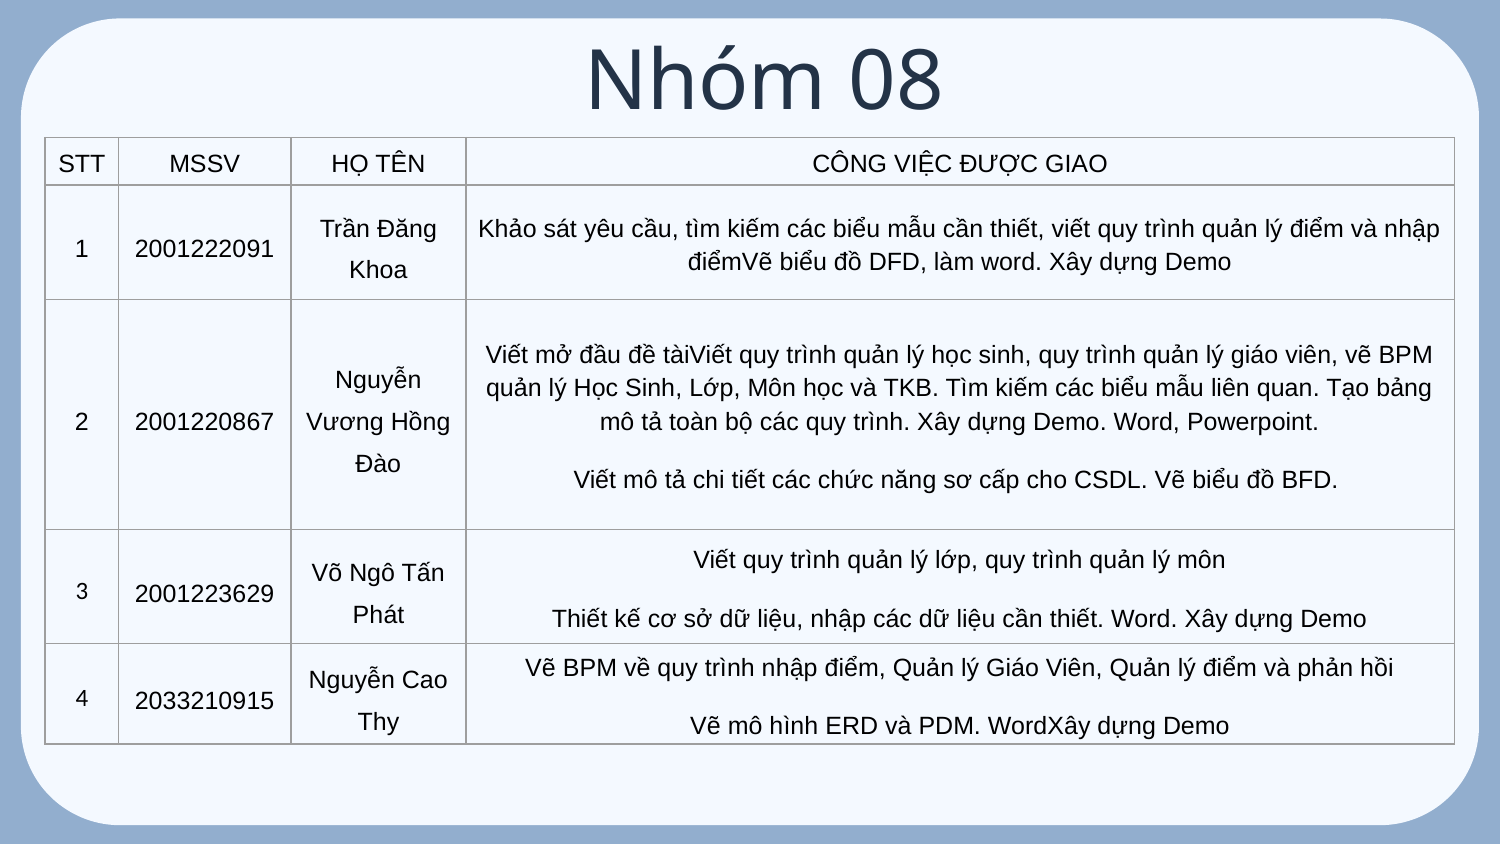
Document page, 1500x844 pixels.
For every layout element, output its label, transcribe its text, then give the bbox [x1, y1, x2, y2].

table_cell 2001222091 [119, 186, 290, 299]
table_cell Viết quy trình quản lý lớp, quy trình quản lý môn Thiết kế cơ sở dữ liệu, nhập các dữ liệu cần thiết. Word. Xây dựng Demo [467, 530, 1454, 643]
table_cell 1 [46, 186, 118, 299]
table_cell 2001223629 [119, 530, 290, 643]
title Nhóm 08 [460, 0, 1068, 137]
table_cell Khảo sát yêu cầu, tìm kiếm các biểu mẫu cần thiết, viết quy trình quản lý điểm và nhập điểmVẽ biểu đồ DFD, làm word. Xây dựng Demo [467, 186, 1454, 299]
table_cell 2 [46, 300, 118, 529]
table_header STT [46, 138, 118, 184]
table_cell 4 [46, 644, 118, 743]
table_header CÔNG VIỆC ĐƯỢC GIAO [467, 138, 1454, 184]
table_cell Trần Đăng Khoa [292, 186, 465, 299]
table_cell Vẽ BPM về quy trình nhập điểm, Quản lý Giáo Viên, Quản lý điểm và phản hồi Vẽ mô hình ERD và PDM. WordXây dựng Demo [467, 644, 1454, 743]
table_header HỌ TÊN [292, 138, 465, 184]
table_cell 2001220867 [119, 300, 290, 529]
table_cell 3 [46, 530, 118, 643]
table_cell Nguyễn Cao Thy [292, 644, 465, 743]
table_header MSSV [119, 138, 290, 184]
table_cell Viết mở đầu đề tàiViết quy trình quản lý học sinh, quy trình quản lý giáo viên, vẽ BPM quản lý Học Sinh, Lớp, Môn học và TKB. Tìm kiếm các biểu mẫu liên quan. Tạo bảng mô tả toàn bộ các quy trình. Xây dựng Demo. Word, Powerpoint. Viết mô tả chi tiết các chức năng sơ cấp cho CSDL. Vẽ biểu đồ BFD. [467, 300, 1454, 529]
table_cell Nguyễn Vương Hồng Đào [292, 300, 465, 529]
table_cell 2033210915 [119, 644, 290, 743]
table_cell Võ Ngô Tấn Phát [292, 530, 465, 643]
